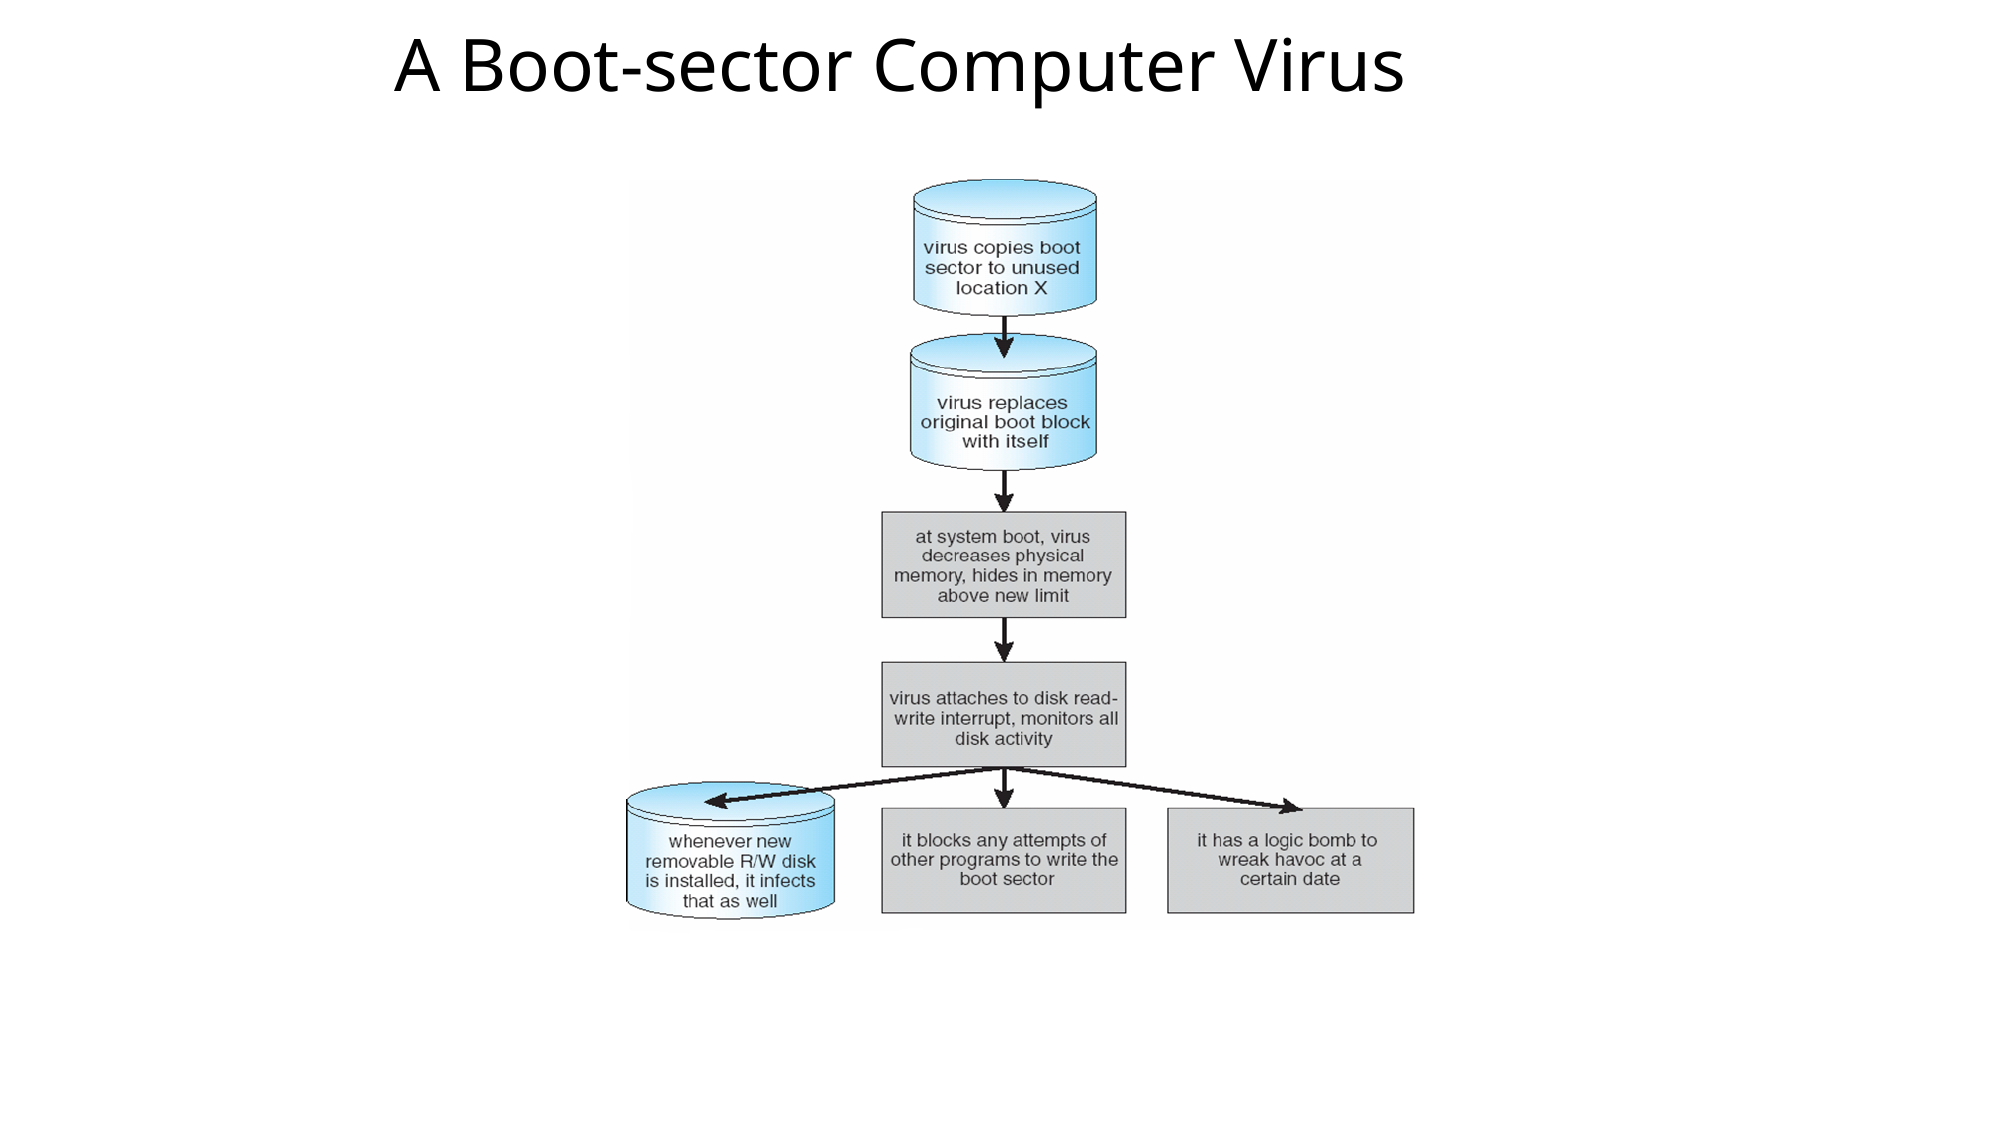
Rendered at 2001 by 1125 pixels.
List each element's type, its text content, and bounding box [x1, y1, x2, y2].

picture [623, 179, 1420, 935]
title A Boot-sector Computer Virus [379, 20, 1675, 116]
